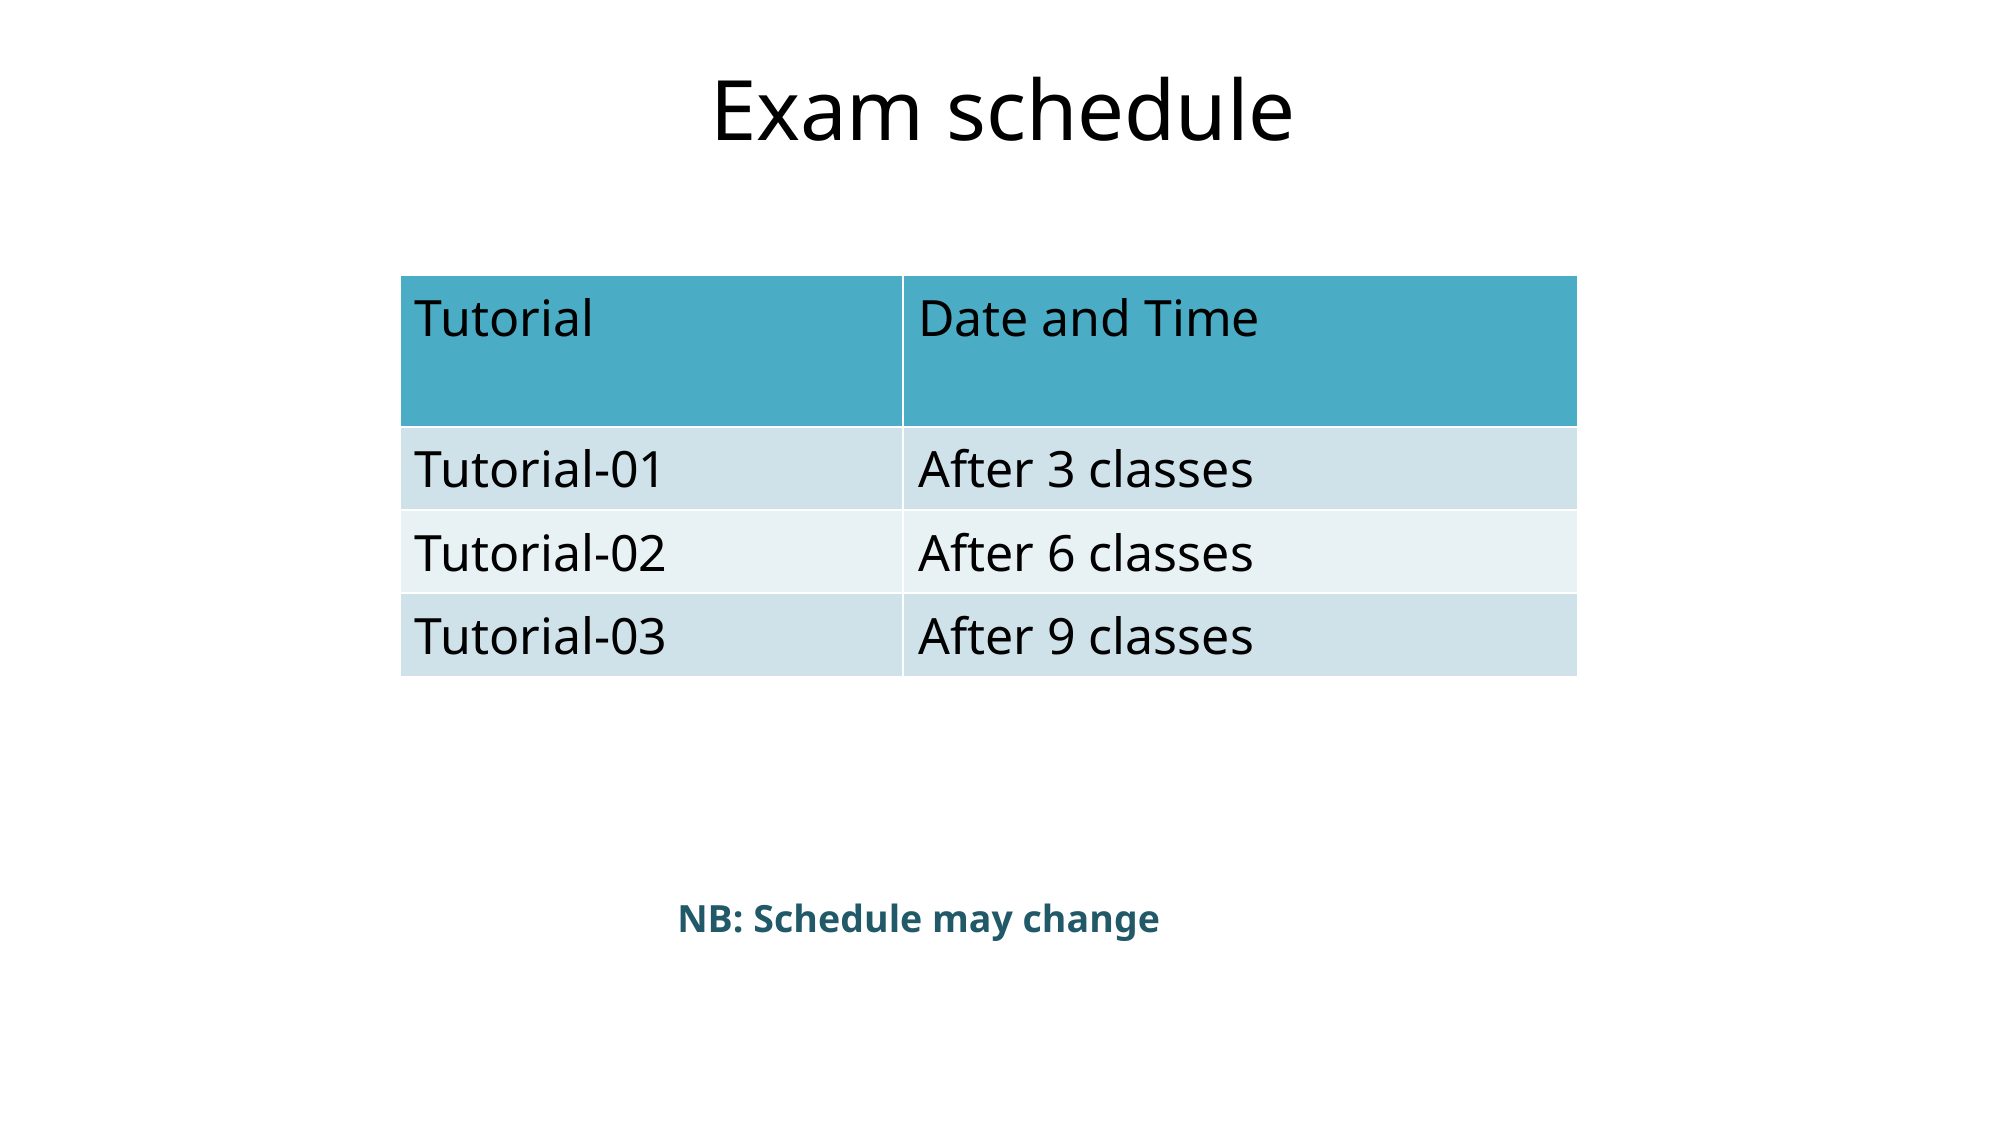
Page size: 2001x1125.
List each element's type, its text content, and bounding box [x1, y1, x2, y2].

table_header Date and Time [904, 276, 1577, 426]
title Exam schedule [399, 50, 1607, 238]
table_cell Tutorial-01 [401, 428, 902, 509]
table_cell After 3 classes [904, 428, 1577, 509]
table_cell After 6 classes [904, 511, 1577, 592]
table_cell Tutorial-03 [401, 594, 902, 676]
text_box NB: Schedule may change [662, 887, 1450, 948]
table_cell After 9 classes [904, 594, 1577, 676]
table_cell Tutorial-02 [401, 511, 902, 592]
table_header Tutorial [401, 276, 902, 426]
